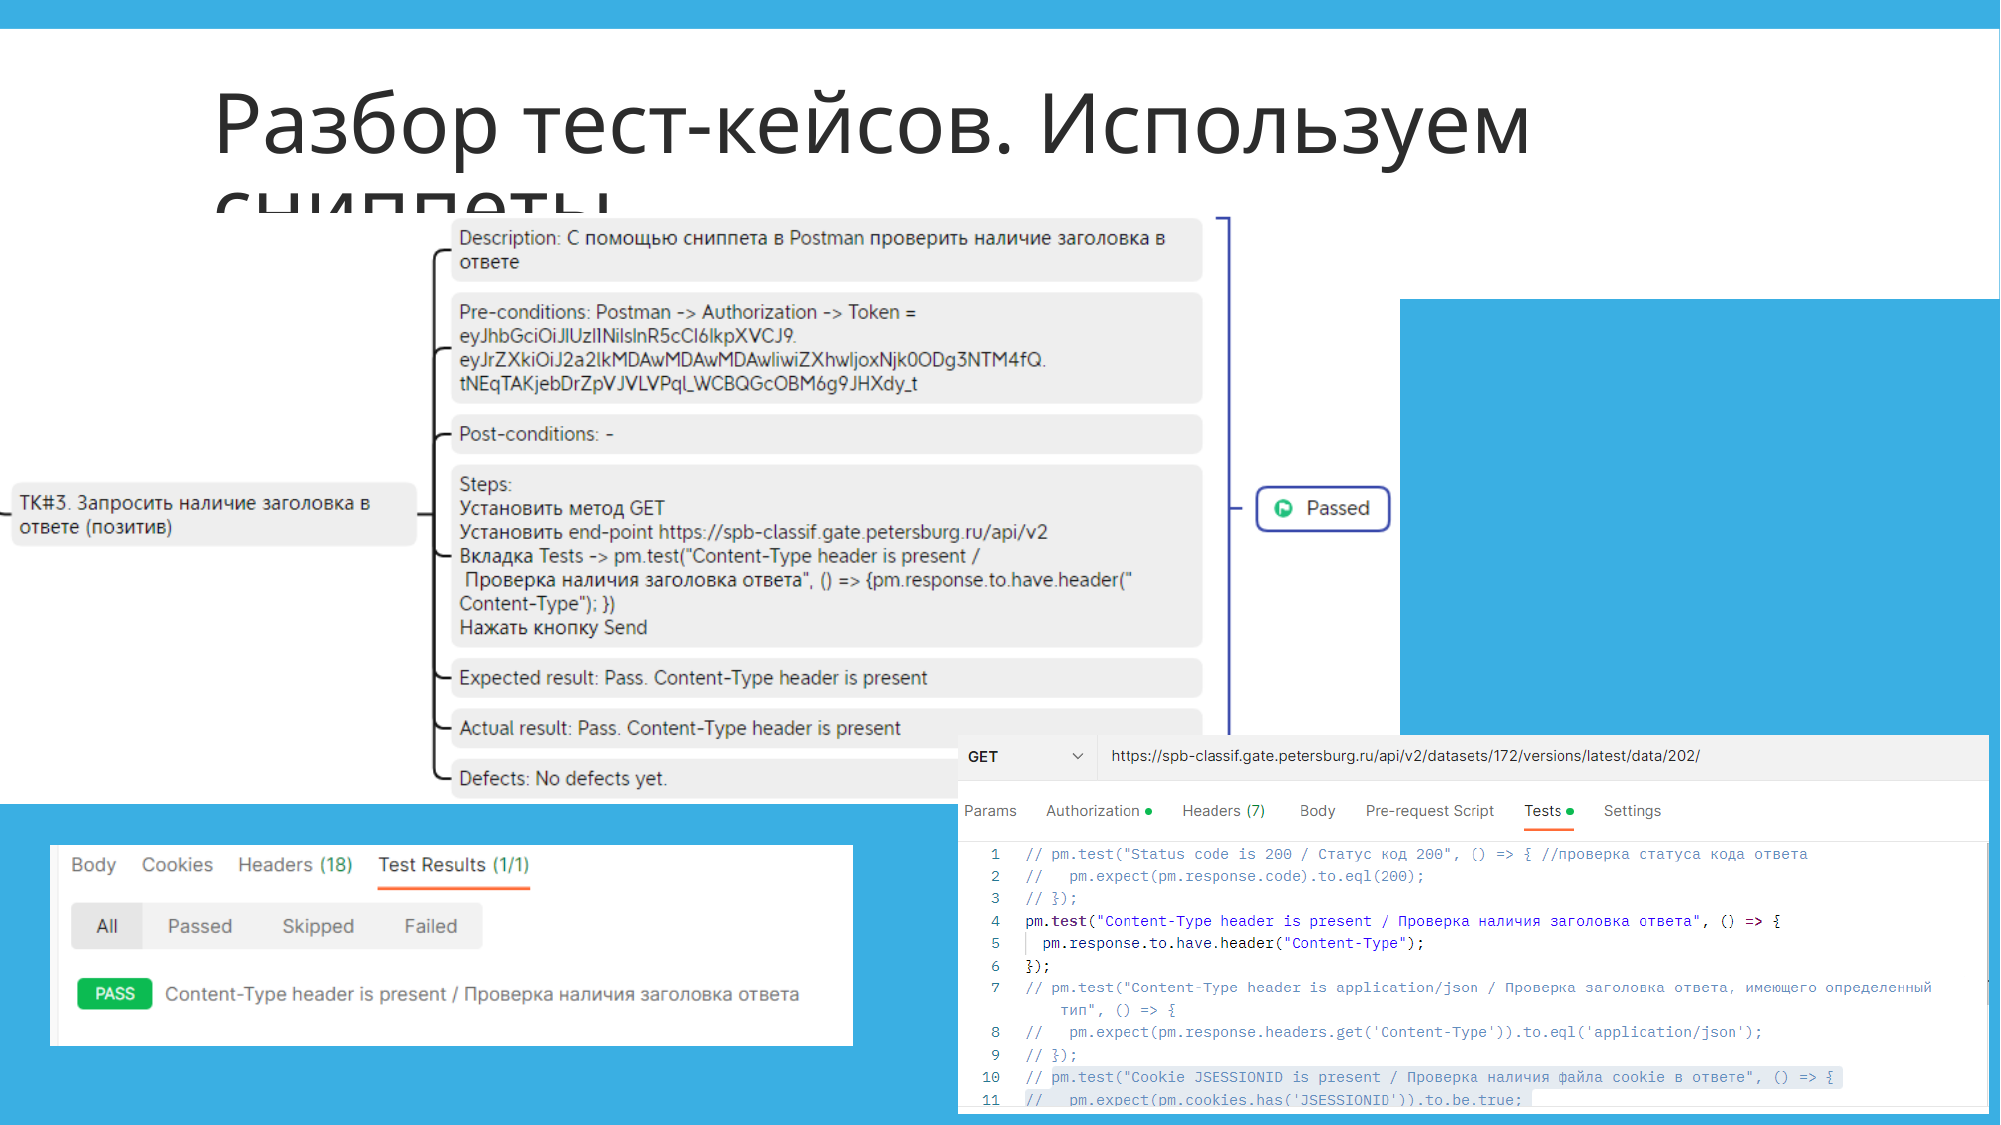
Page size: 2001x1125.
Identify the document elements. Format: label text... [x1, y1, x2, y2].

picture [0, 213, 1989, 1114]
title Разбор тест-кейсов. Используем сниппеты. [197, 46, 1803, 295]
picture [49, 845, 853, 1046]
